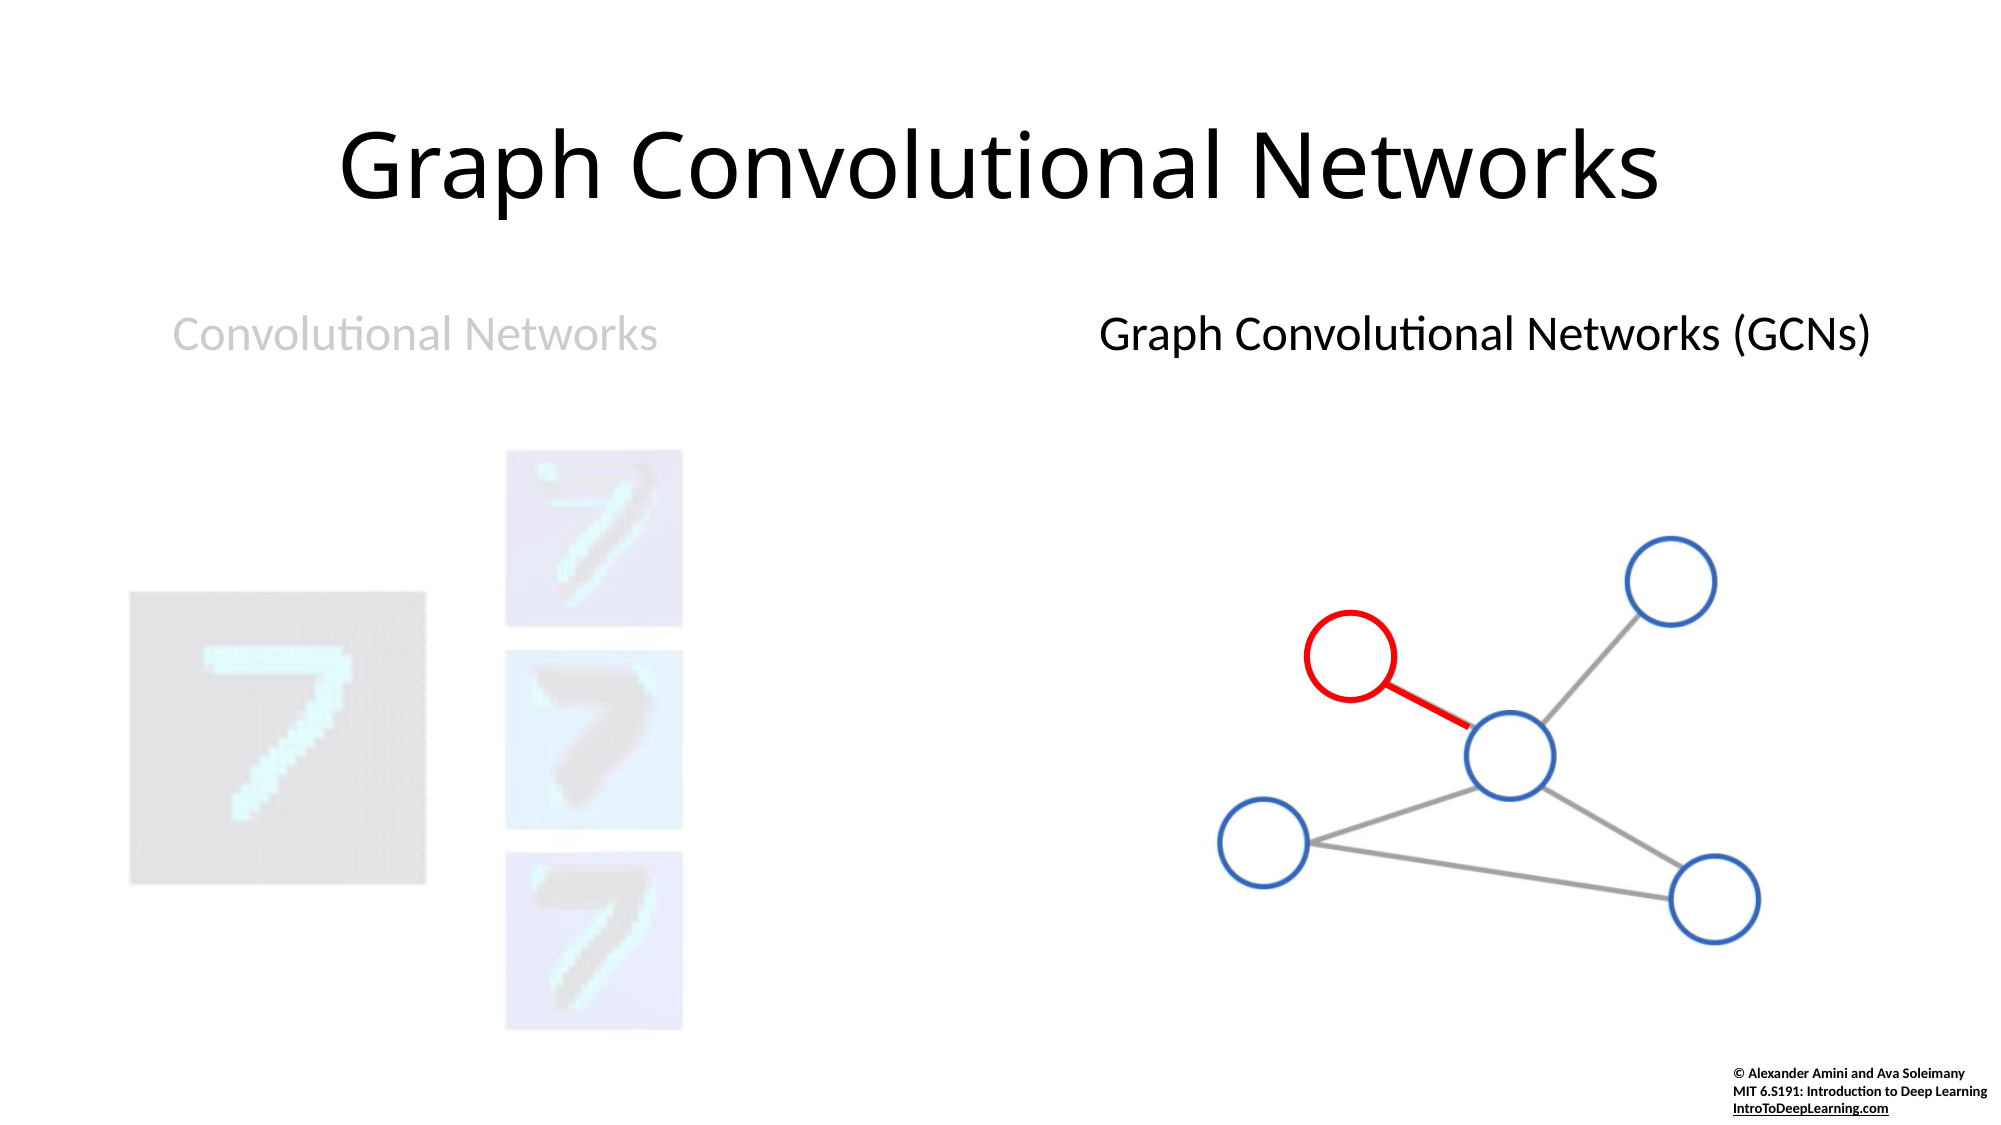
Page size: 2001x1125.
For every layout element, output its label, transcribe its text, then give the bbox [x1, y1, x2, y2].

text_box Graph Convolutional Networks (GCNs) [971, 299, 2000, 384]
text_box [1385, 683, 1469, 728]
list Convolutional Networks [137, 299, 694, 384]
picture [1206, 523, 1790, 967]
title Graph Convolutional Networks [137, 59, 1863, 278]
picture [99, 432, 732, 1052]
